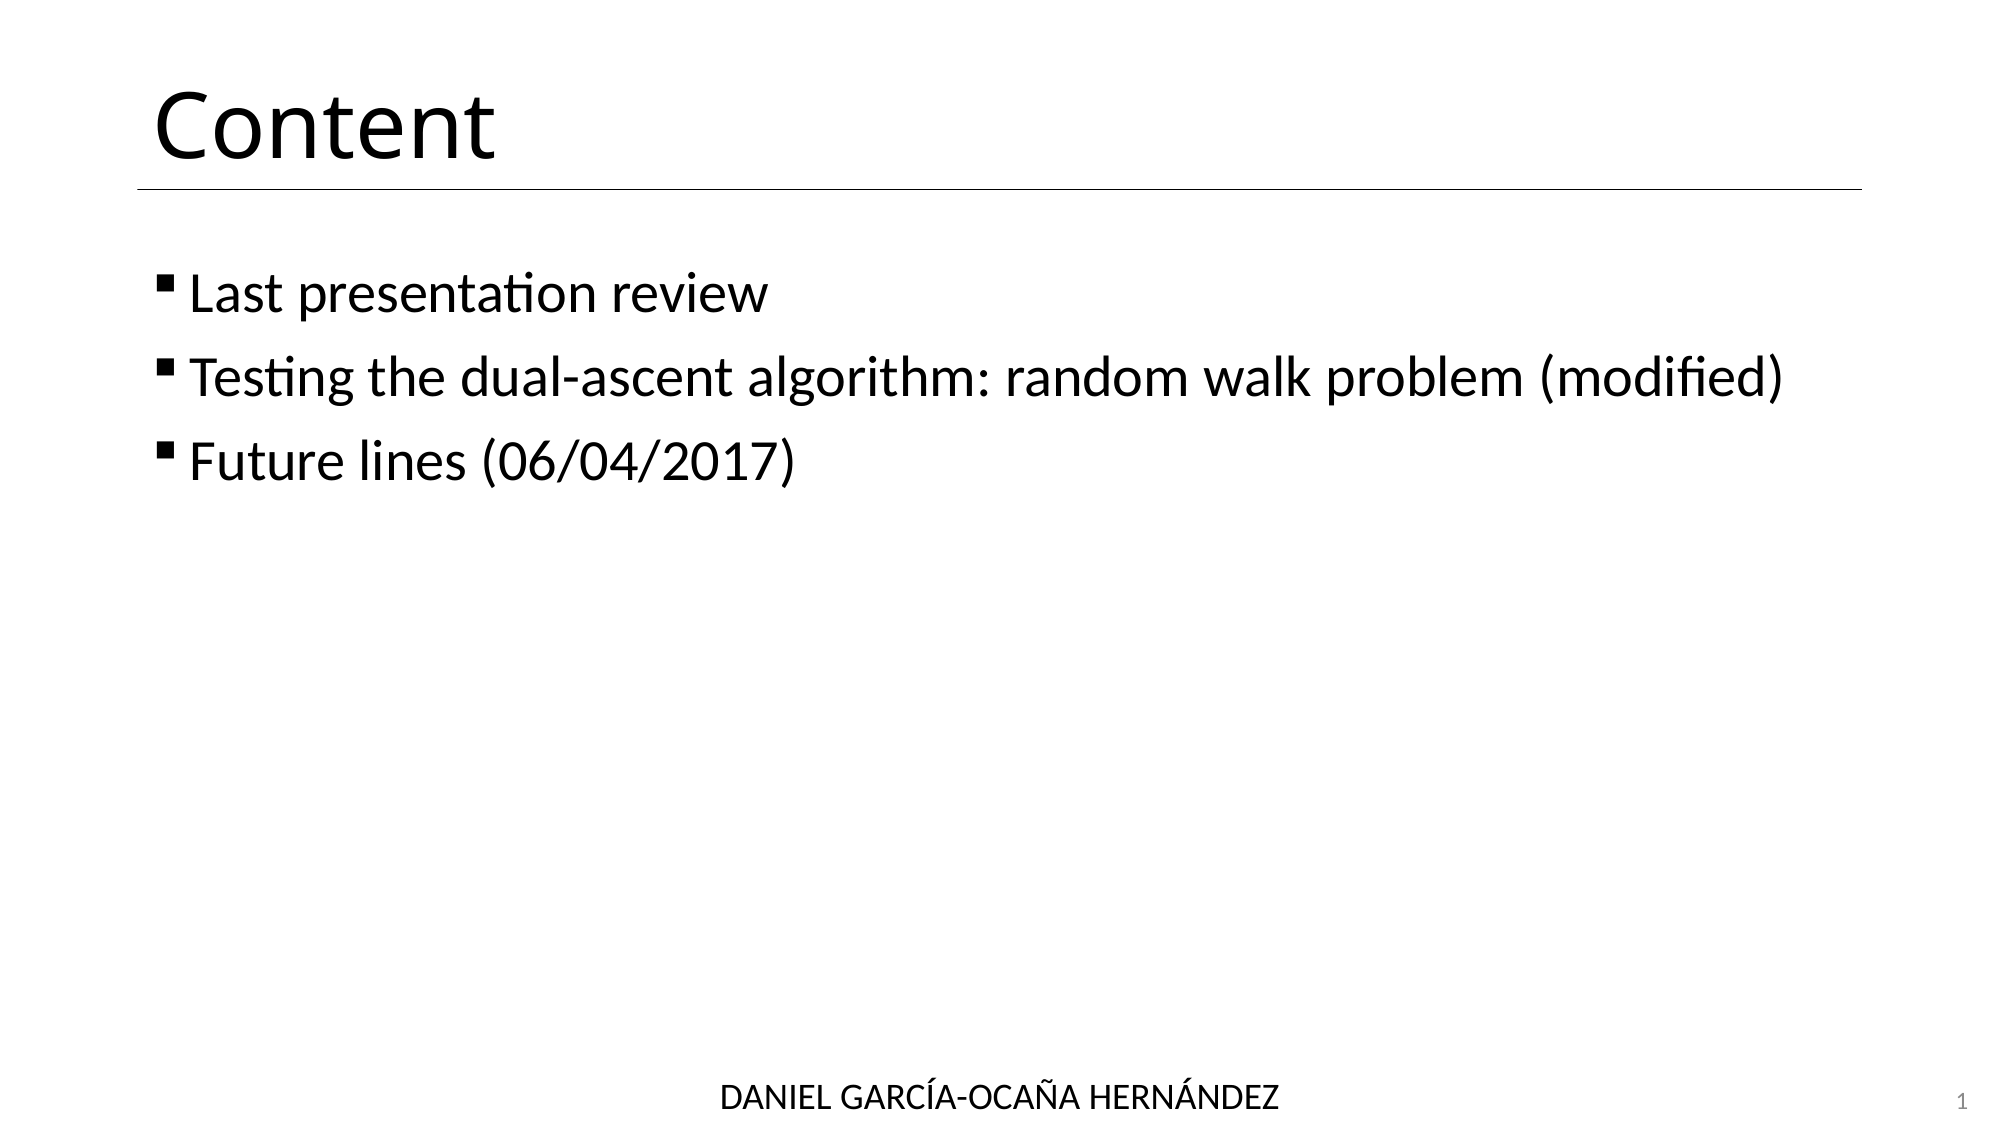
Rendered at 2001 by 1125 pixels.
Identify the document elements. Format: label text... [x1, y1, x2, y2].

slide_number 1 [1533, 1069, 1984, 1125]
list Last presentation review Testing the dual-ascent algorithm: random walk problem (modified) Future lines (06/04/2017) [137, 254, 1863, 1014]
text_box DANIEL GARCÍA-OCAÑA HERNÁNDEZ [704, 1064, 1295, 1125]
title Content [137, 19, 1863, 238]
